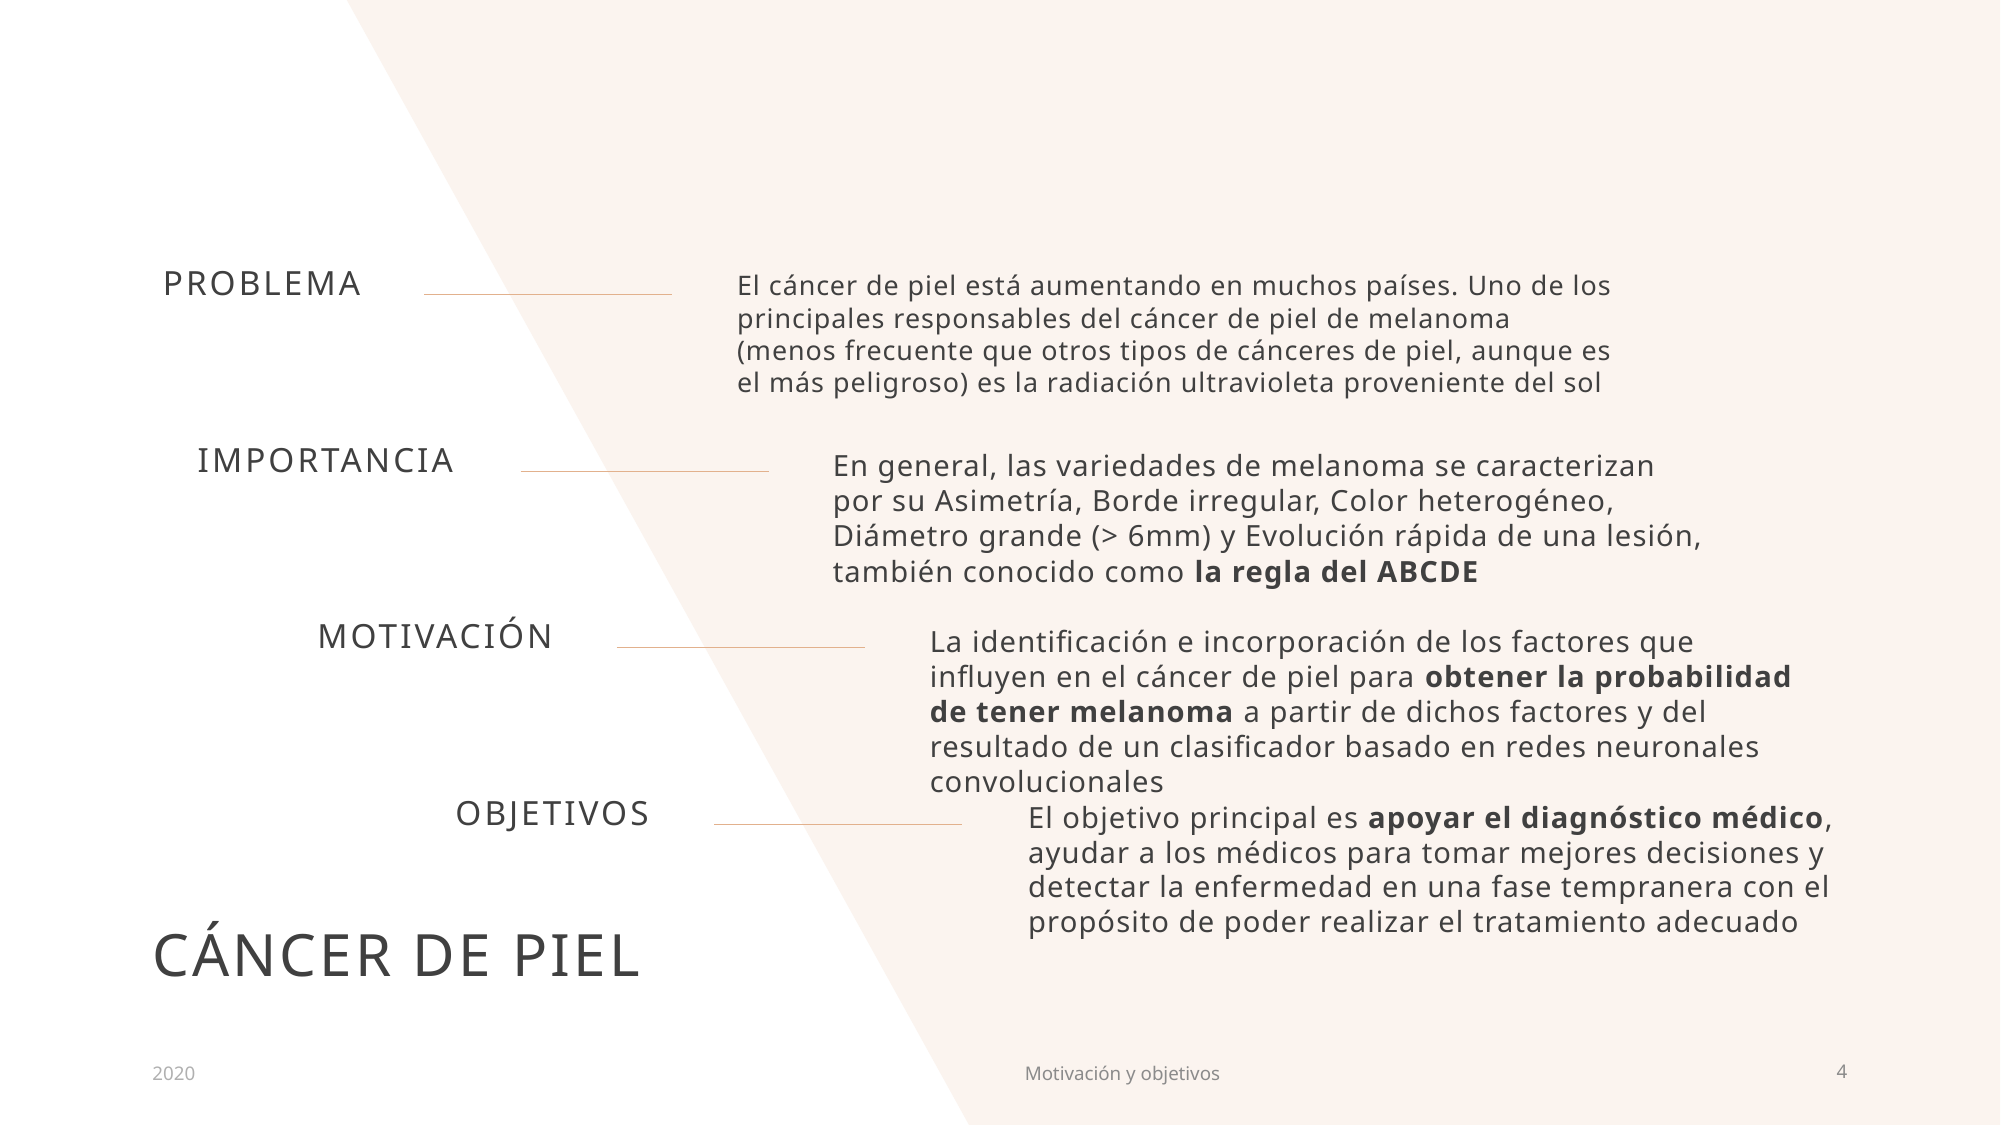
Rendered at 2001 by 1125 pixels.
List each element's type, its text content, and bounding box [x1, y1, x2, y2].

footer Motivación y objetivos [1009, 1042, 1307, 1103]
list El cáncer de piel está aumentando en muchos países. Uno de los principales responsables del cáncer de piel de melanoma (menos frecuente que otros tipos de cánceres de piel, aunque es el más peligroso) es la radiación ultravioleta proveniente del sol [722, 261, 1631, 428]
list importancia [117, 419, 469, 504]
slide_number 4 [1773, 1042, 1863, 1103]
list La identificación e incorporación de los factores que influyen en el cáncer de piel para obtener la probabilidad de tener melanoma a partir de dichos factores y del resultado de un clasificador basado en redes neuronales convolucionales [914, 616, 1824, 782]
title Cáncer de piel [137, 909, 808, 1006]
list problema [24, 242, 376, 328]
slide_number 2020 [137, 1042, 588, 1103]
list motivación [216, 596, 568, 681]
list En general, las variedades de melanoma se caracterizan por su Asimetría, Borde irregular, Color heterogéneo, Diámetro grande (> 6mm) y Evolución rápida de una lesión, también conocido como la regla del ABCDE [817, 440, 1727, 606]
list El objetivo principal es apoyar el diagnóstico médico, ayudar a los médicos para tomar mejores decisiones y detectar la enfermedad en una fase tempranera con el propósito de poder realizar el tratamiento adecuado [1013, 791, 1922, 958]
list objetivos [312, 772, 664, 858]
